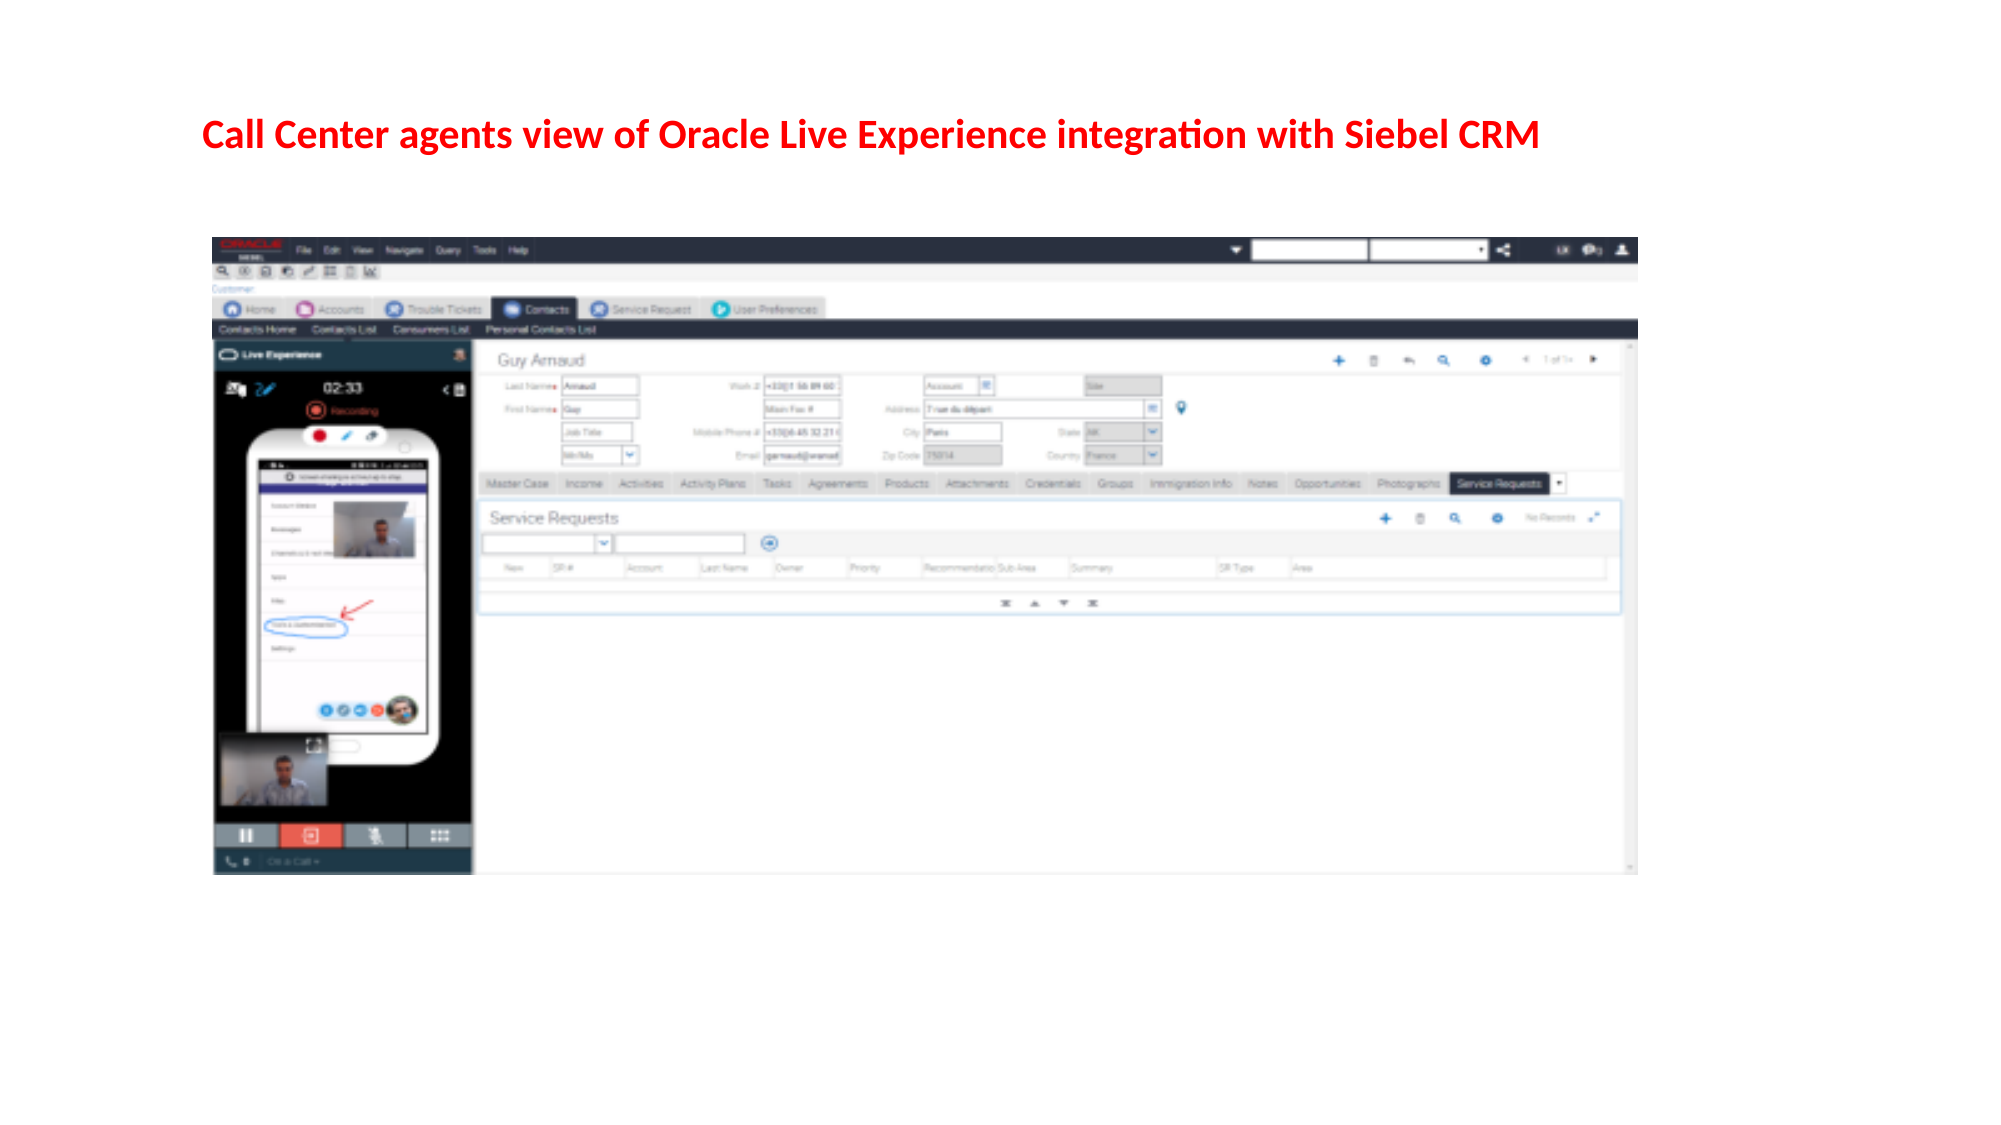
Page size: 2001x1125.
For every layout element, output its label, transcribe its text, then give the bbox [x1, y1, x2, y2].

picture [212, 237, 1638, 876]
text_box Call Center agents view of Oracle Live Experience integration with Siebel CRM [187, 99, 1738, 210]
